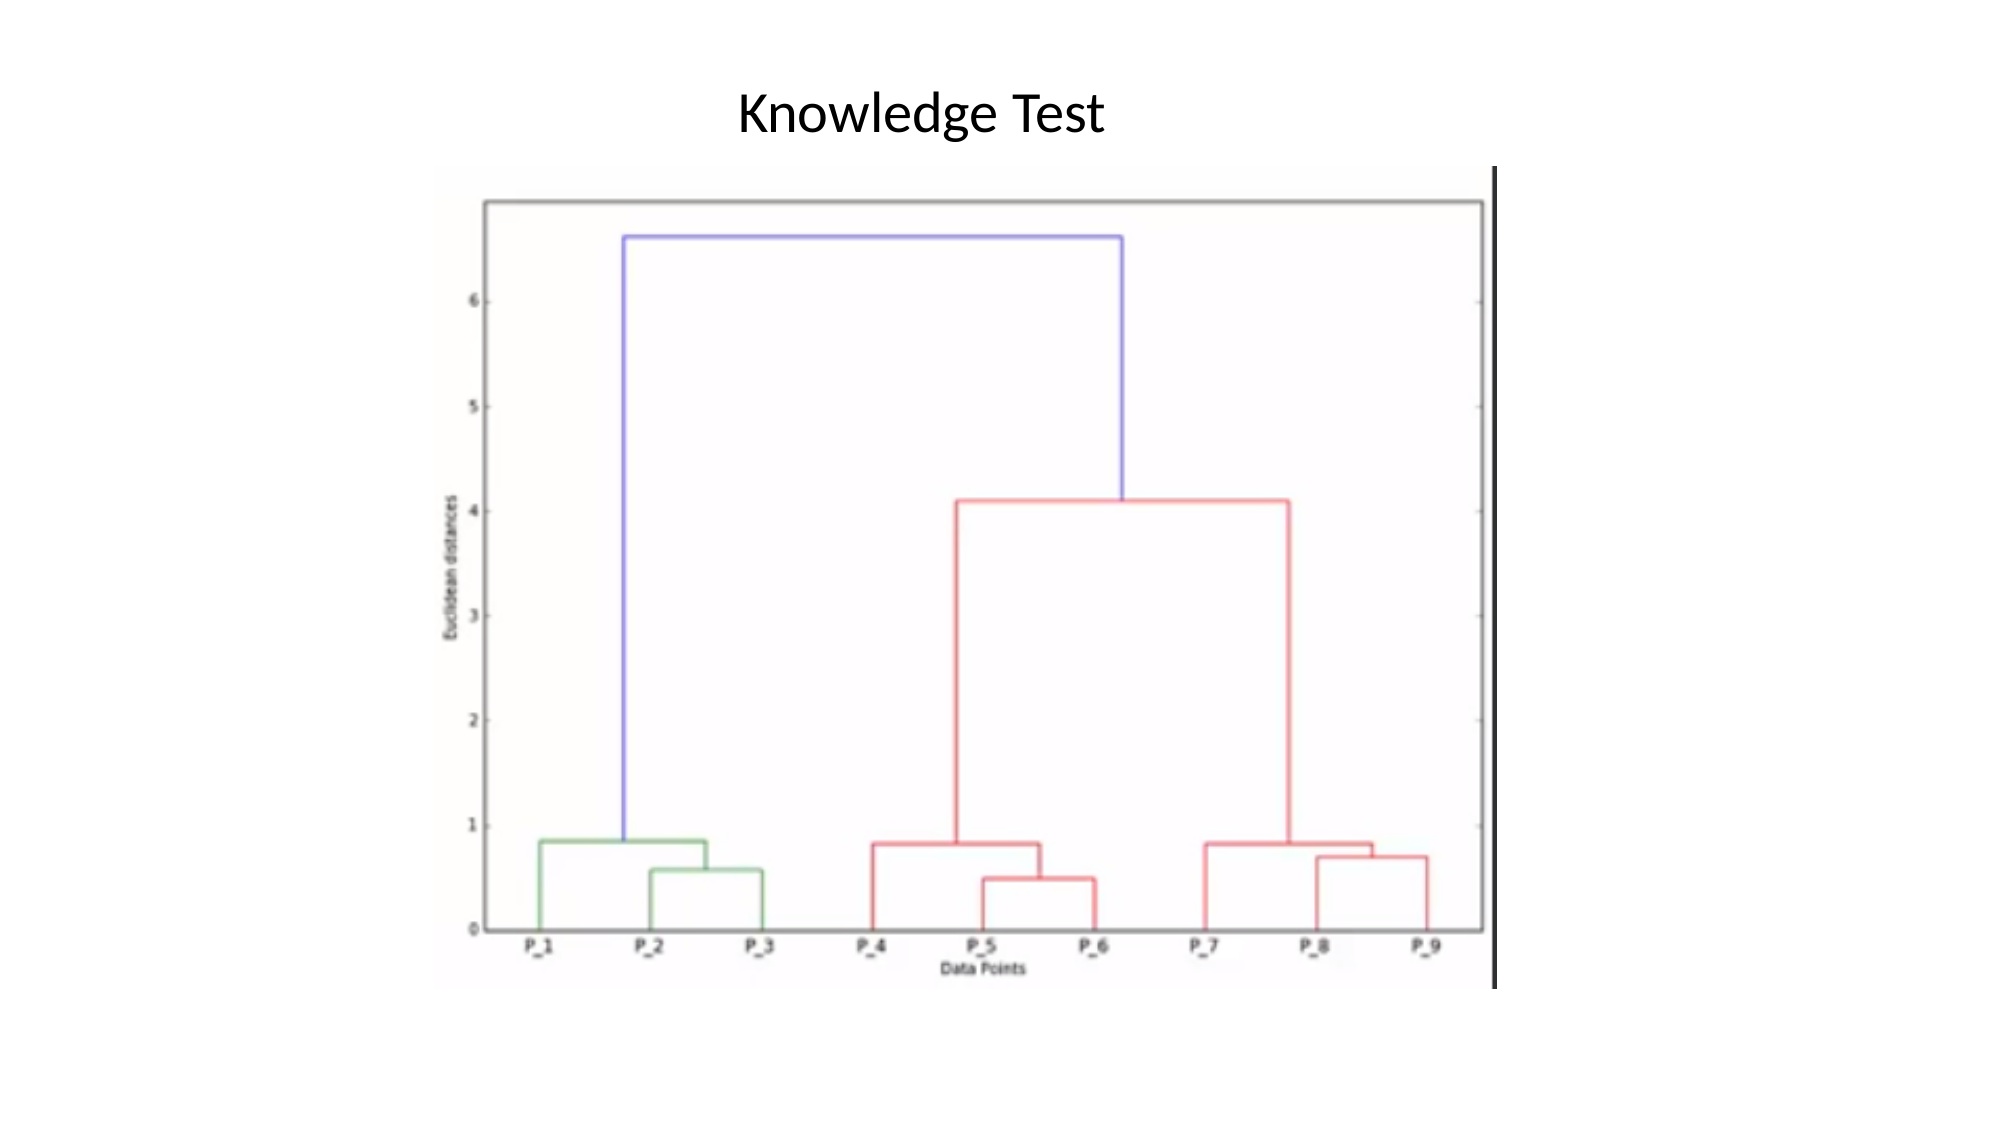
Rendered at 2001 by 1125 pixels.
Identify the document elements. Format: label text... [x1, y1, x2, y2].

picture [434, 166, 1497, 989]
text_box Knowledge Test [723, 66, 1632, 152]
